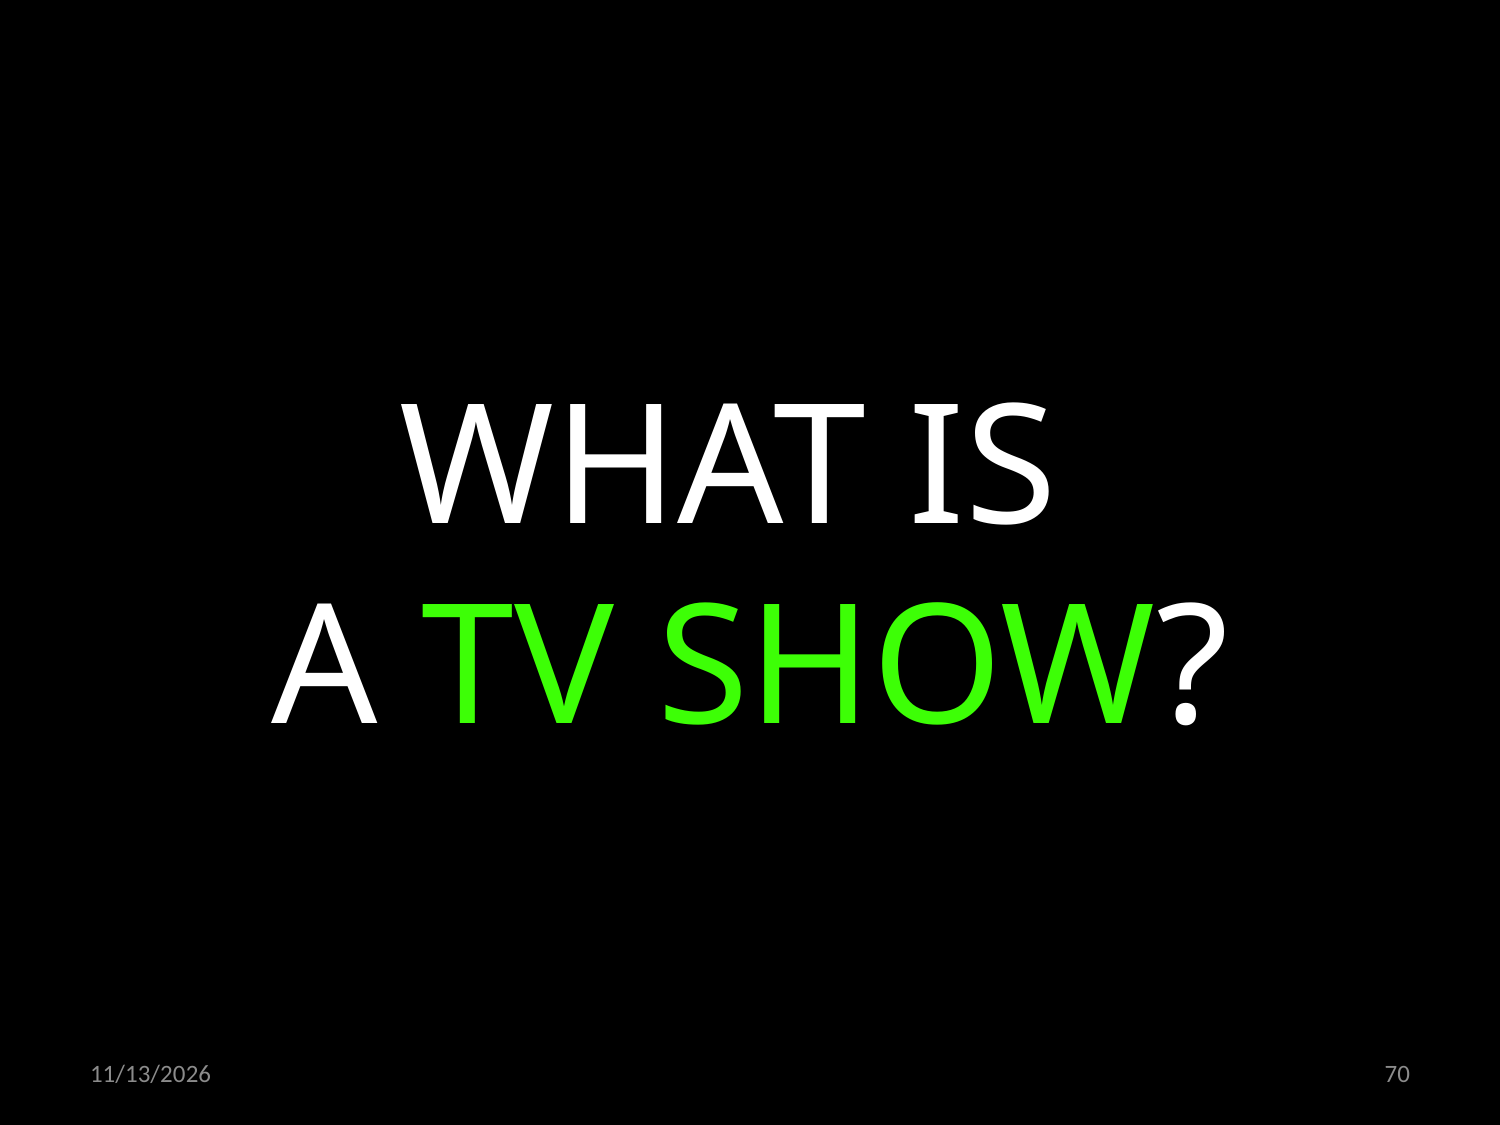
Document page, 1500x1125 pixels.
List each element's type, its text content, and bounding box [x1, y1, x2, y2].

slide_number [75, 1042, 425, 1103]
slide_number 70 [1074, 1042, 1425, 1103]
text_box WHAT IS A TV SHOW? [0, 348, 1500, 451]
